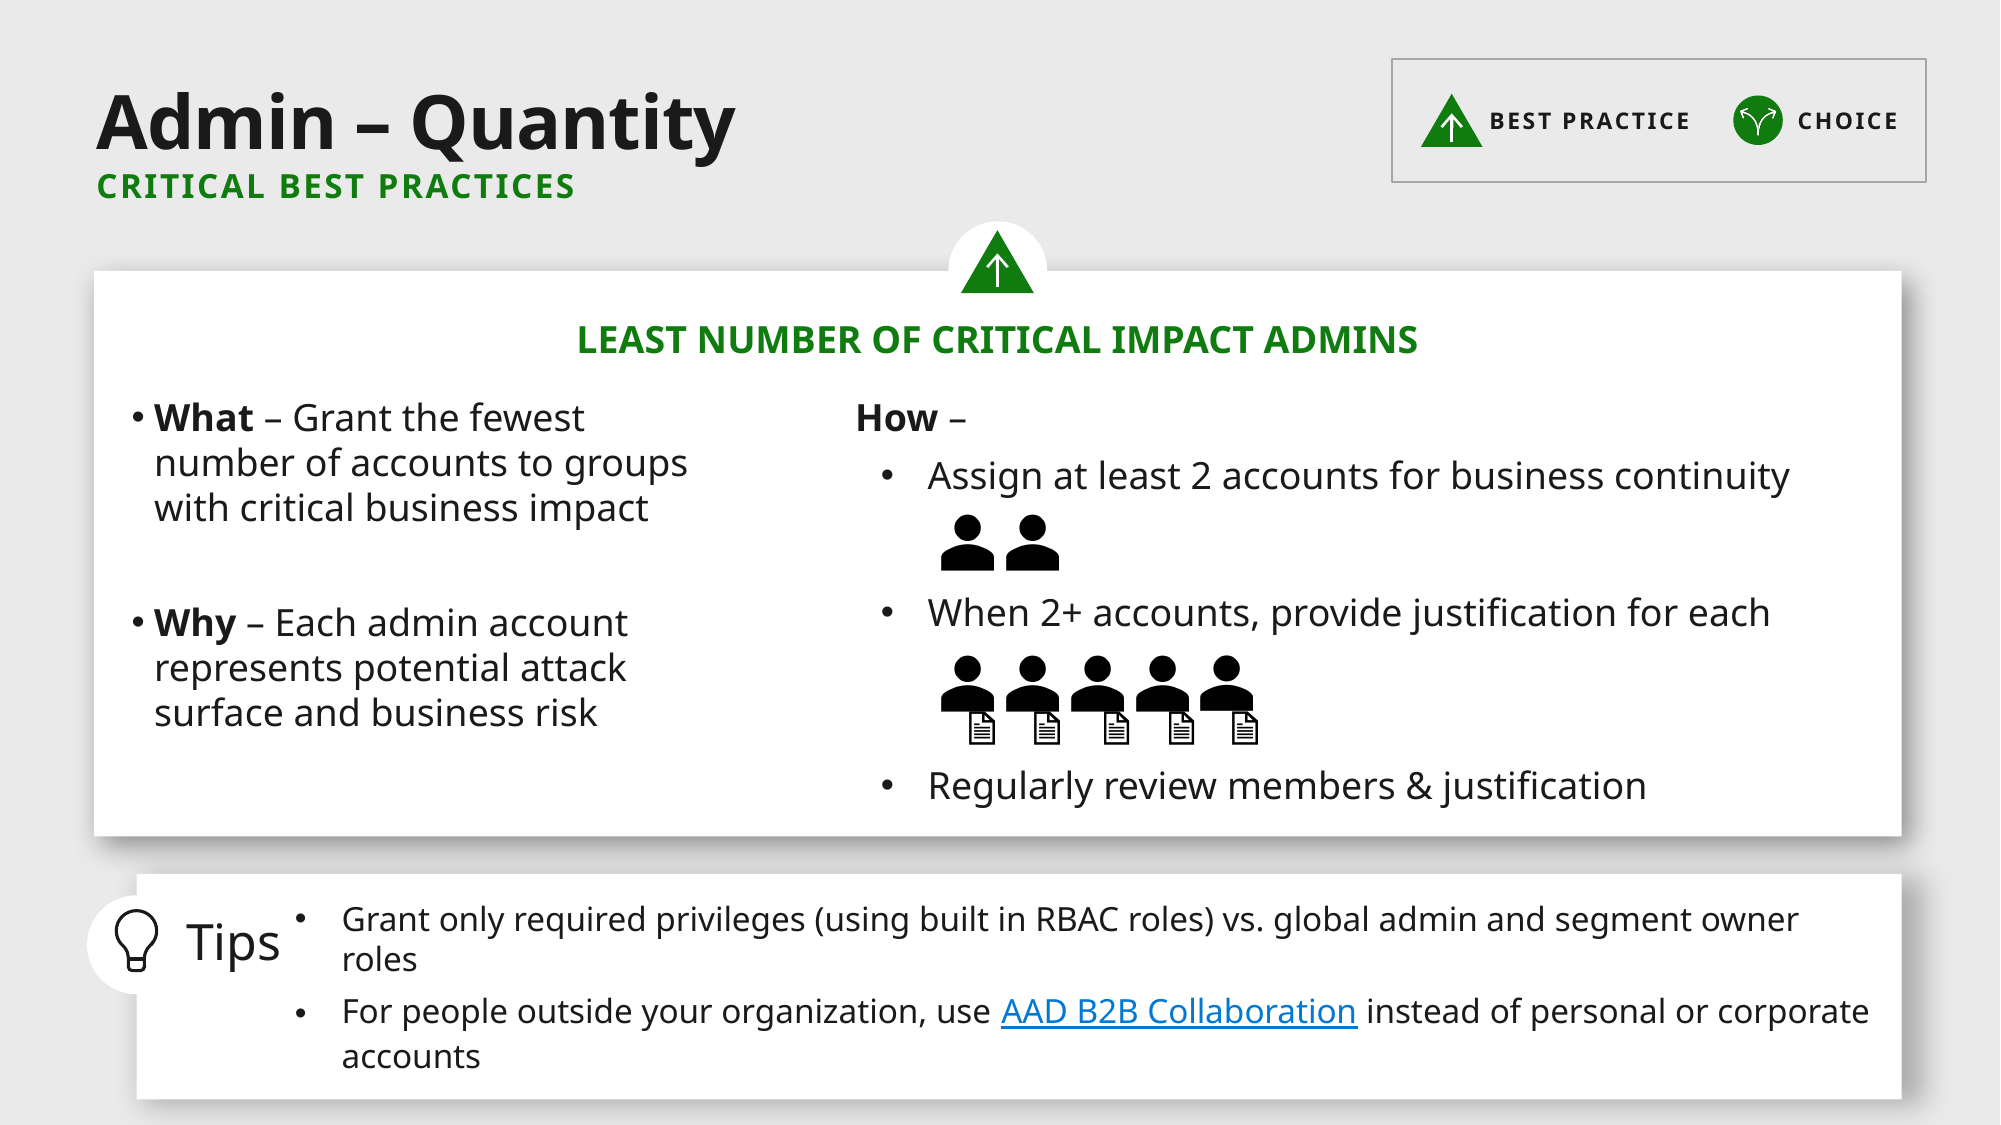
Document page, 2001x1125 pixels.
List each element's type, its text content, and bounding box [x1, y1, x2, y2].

title Admin – Quantity Critical Best Practices [96, 75, 1904, 207]
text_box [928, 503, 1072, 582]
text_box LEAST NUMBER of critical impact admins What – Grant the fewest number of accounts to groups with critical business impact Why – Each admin account represents potential attack surface and business risk [93, 270, 1902, 837]
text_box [86, 873, 1902, 1016]
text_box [948, 221, 1048, 321]
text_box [928, 644, 1266, 748]
text_box How – Assign at least 2 accounts for business continuity When 2+ accounts, provide justification for each Regularly review members & justification [840, 386, 1846, 815]
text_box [1392, 58, 1929, 183]
